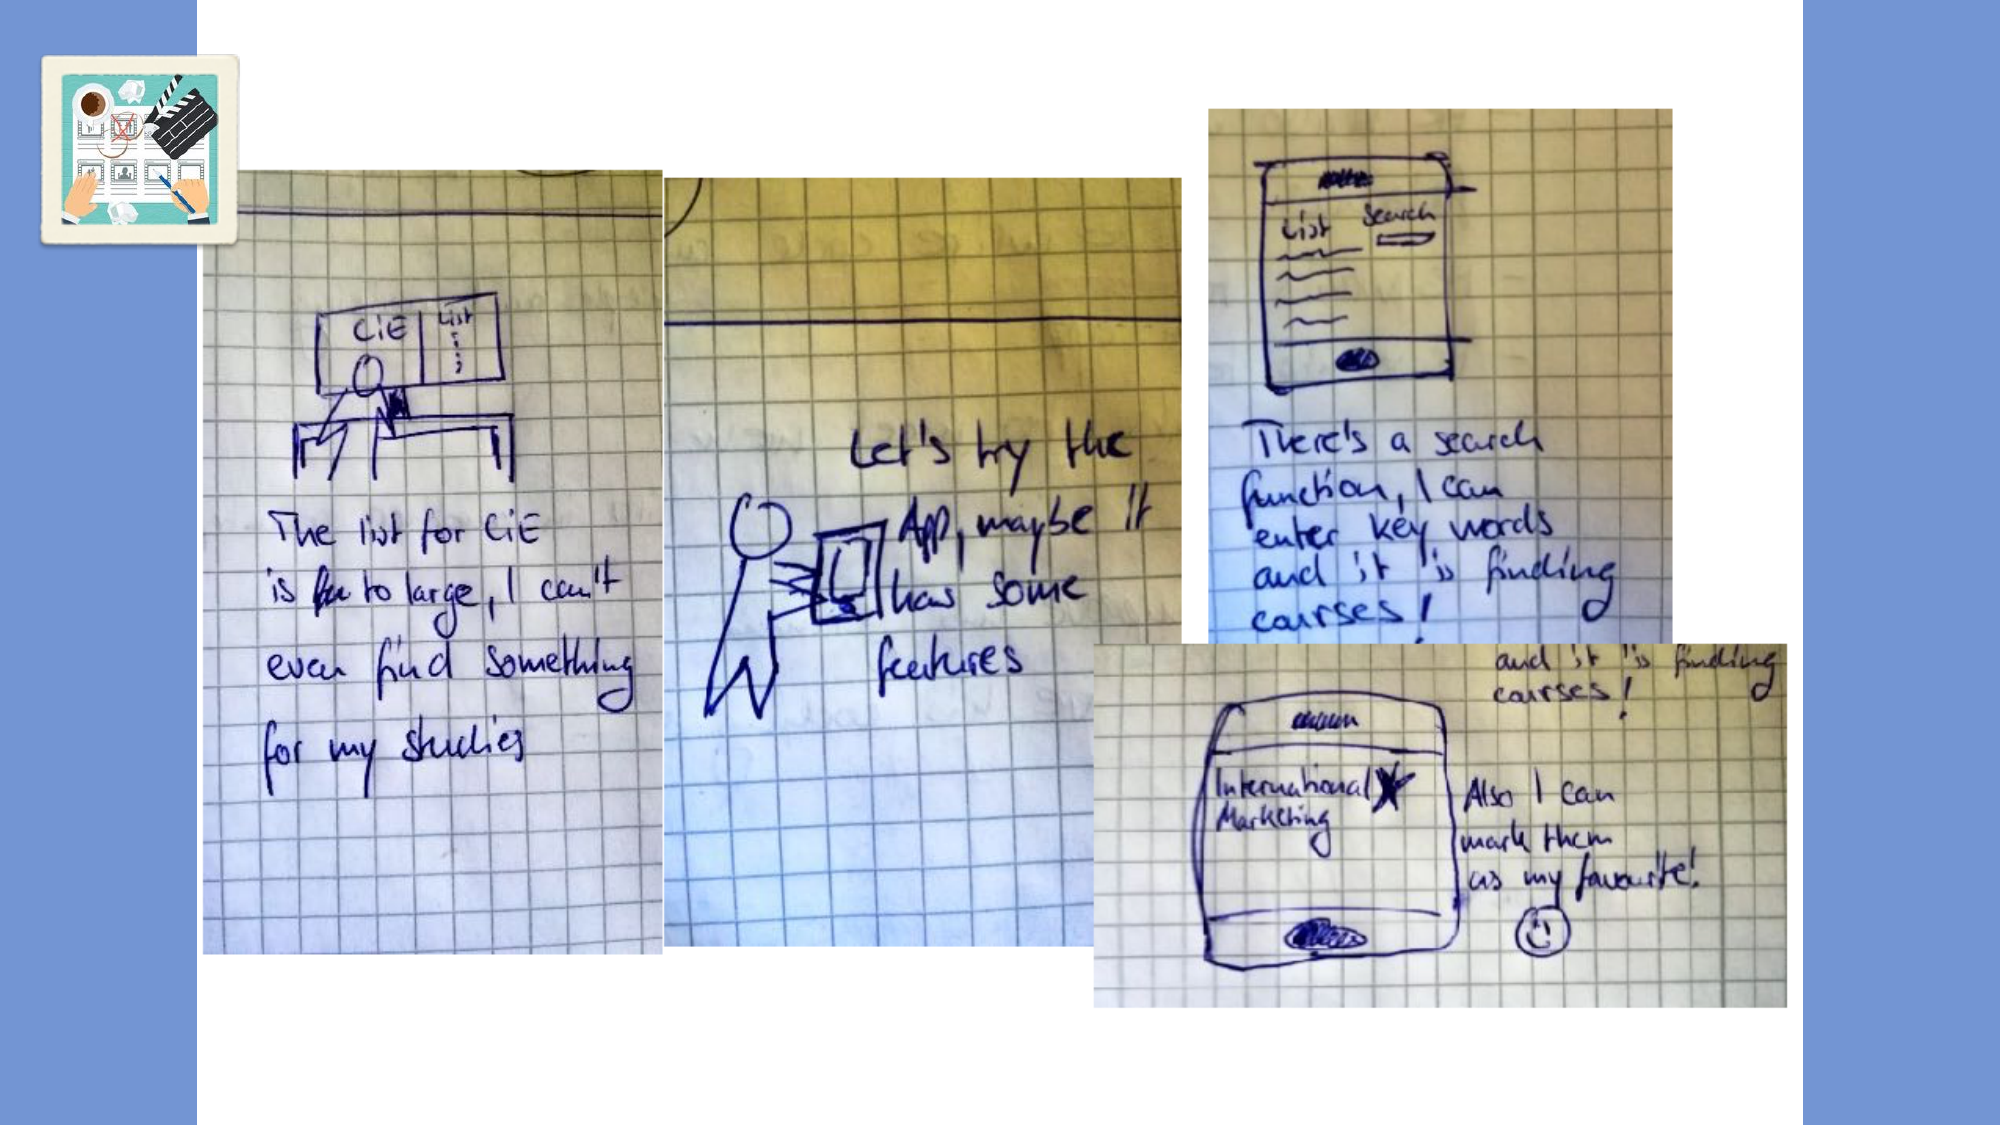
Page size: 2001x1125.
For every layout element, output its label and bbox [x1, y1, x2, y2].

picture [197, 0, 1803, 1125]
text_box [35, 53, 244, 257]
